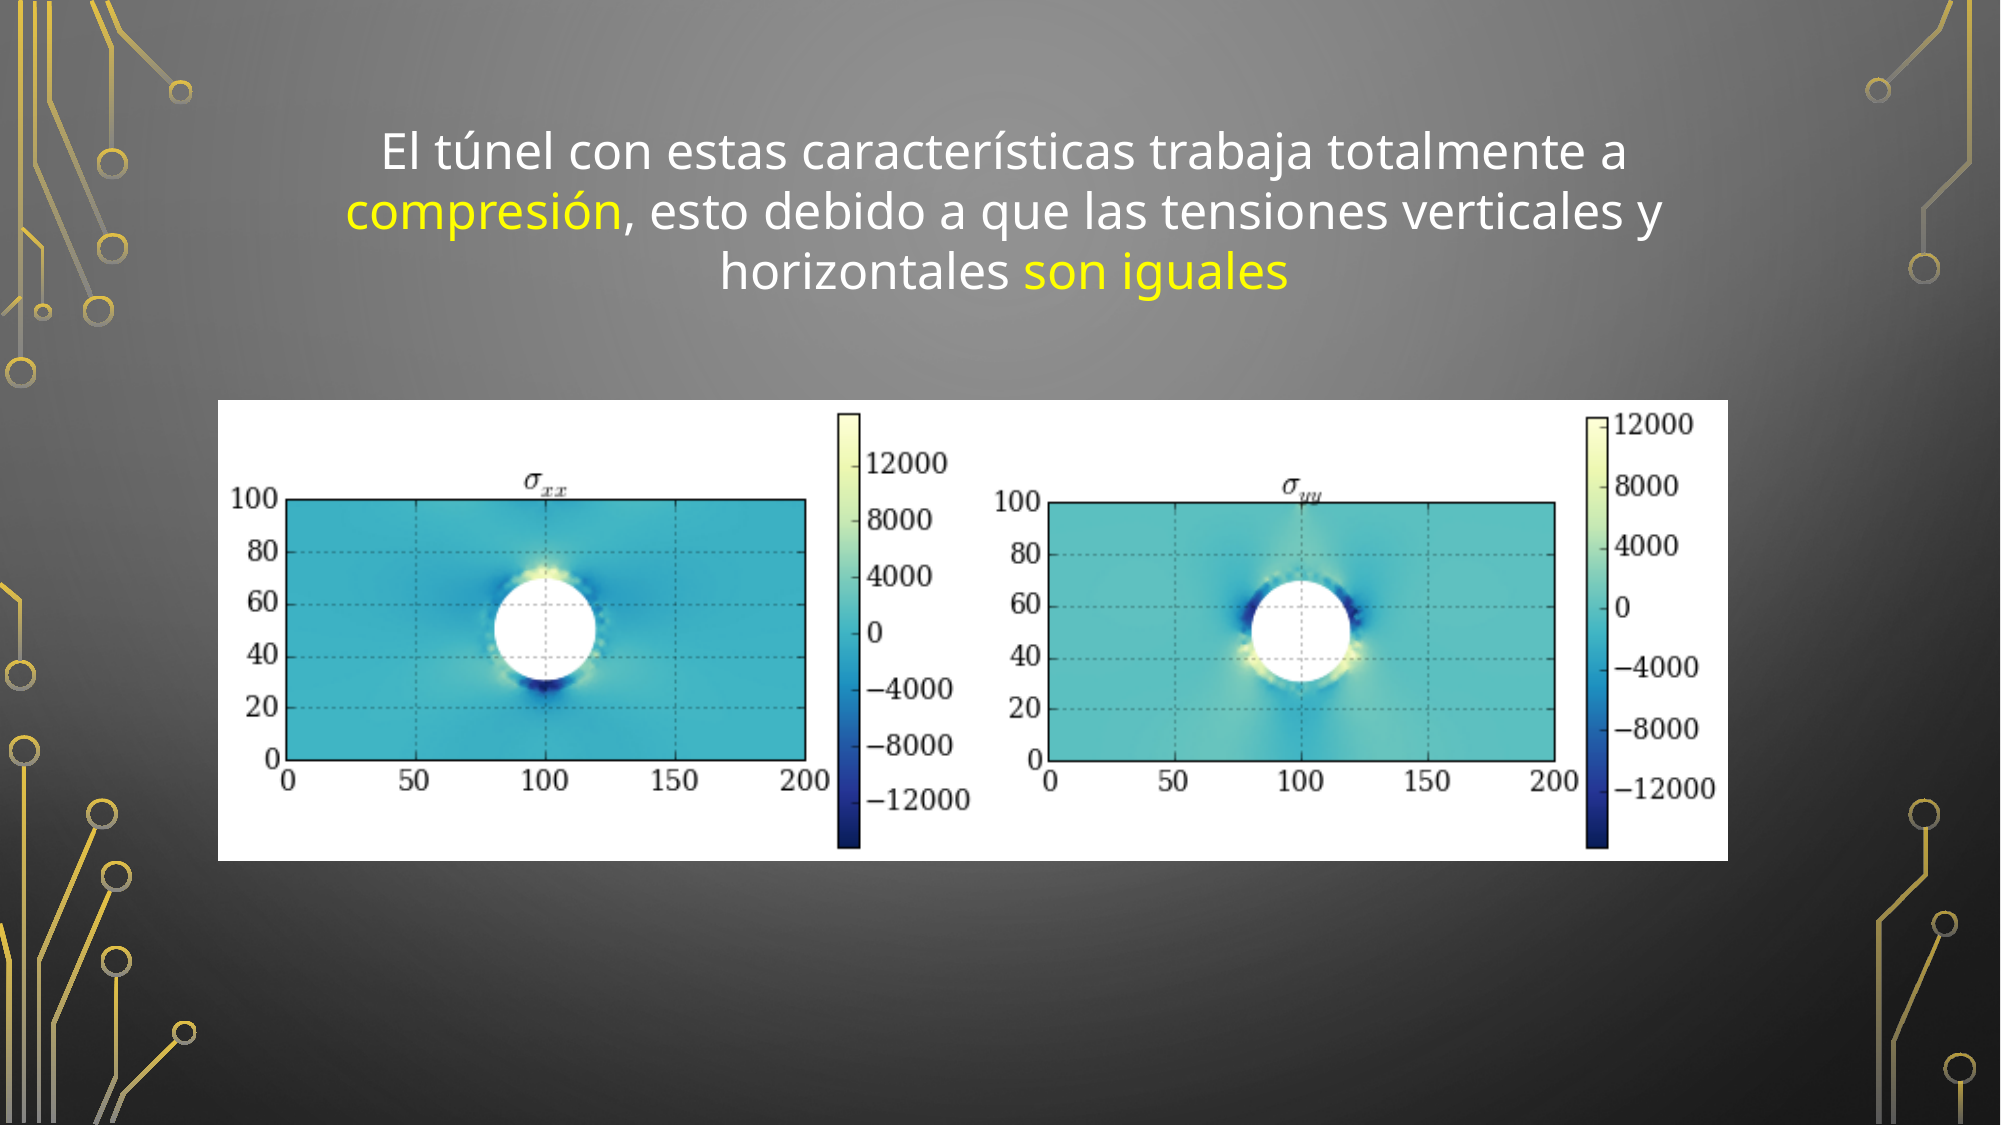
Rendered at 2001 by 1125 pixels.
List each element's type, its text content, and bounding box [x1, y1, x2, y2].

picture [218, 400, 1728, 862]
text_box El túnel con estas características trabaja totalmente a compresión, esto debido a que las tensiones verticales y horizontales son iguales [249, 111, 1760, 307]
